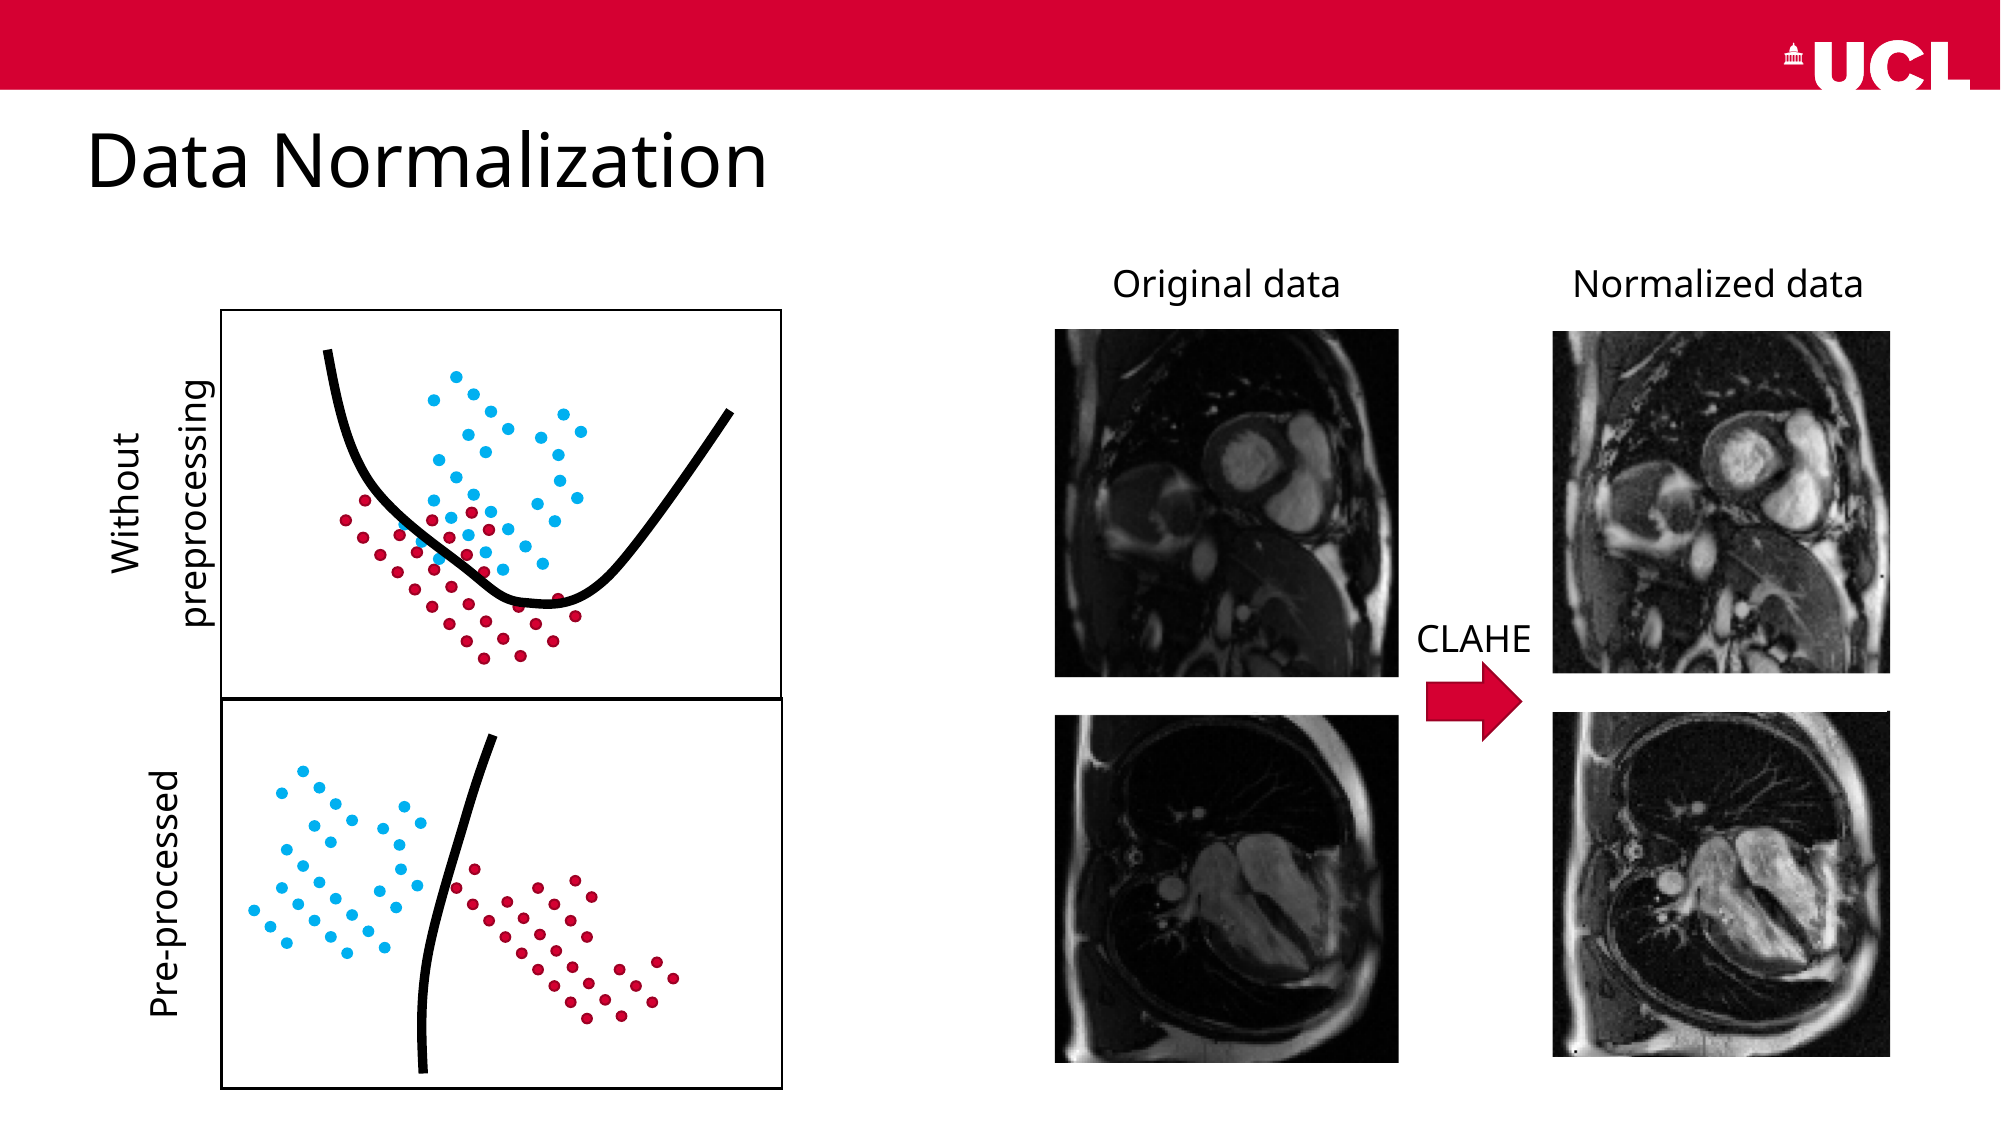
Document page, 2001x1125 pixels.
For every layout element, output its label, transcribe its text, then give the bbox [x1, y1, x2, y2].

picture [0, 0, 2001, 90]
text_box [1049, 229, 1891, 1063]
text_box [70, 309, 782, 1089]
title Data Normalization [70, 87, 819, 240]
